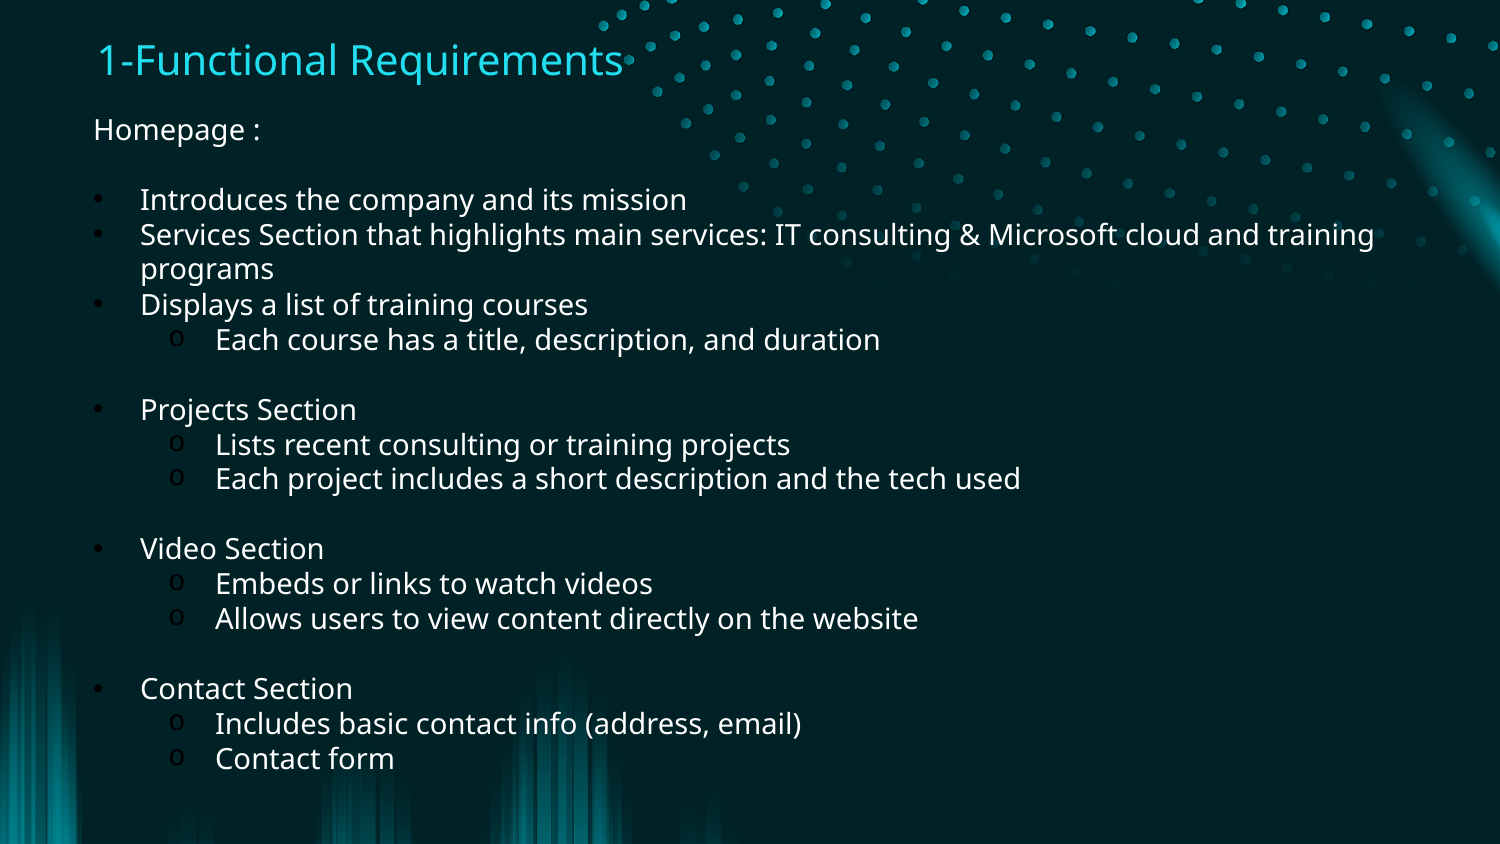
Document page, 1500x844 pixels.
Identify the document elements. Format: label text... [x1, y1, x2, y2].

picture [0, 0, 1500, 844]
text_box 1-Functional Requirements [32, 26, 689, 92]
text_box Homepage : Introduces the company and its mission Services Section that highlights main services: IT consulting & Microsoft cloud and training programs Displays a list of training courses Each course has a title, description, and duration Projects Section Lists recent consulting or training projects Each project includes a short description and the tech used Video Section Embeds or links to watch videos Allows users to view content directly on the website Contact Section Includes basic contact info (address, email) Contact form [78, 103, 1460, 783]
